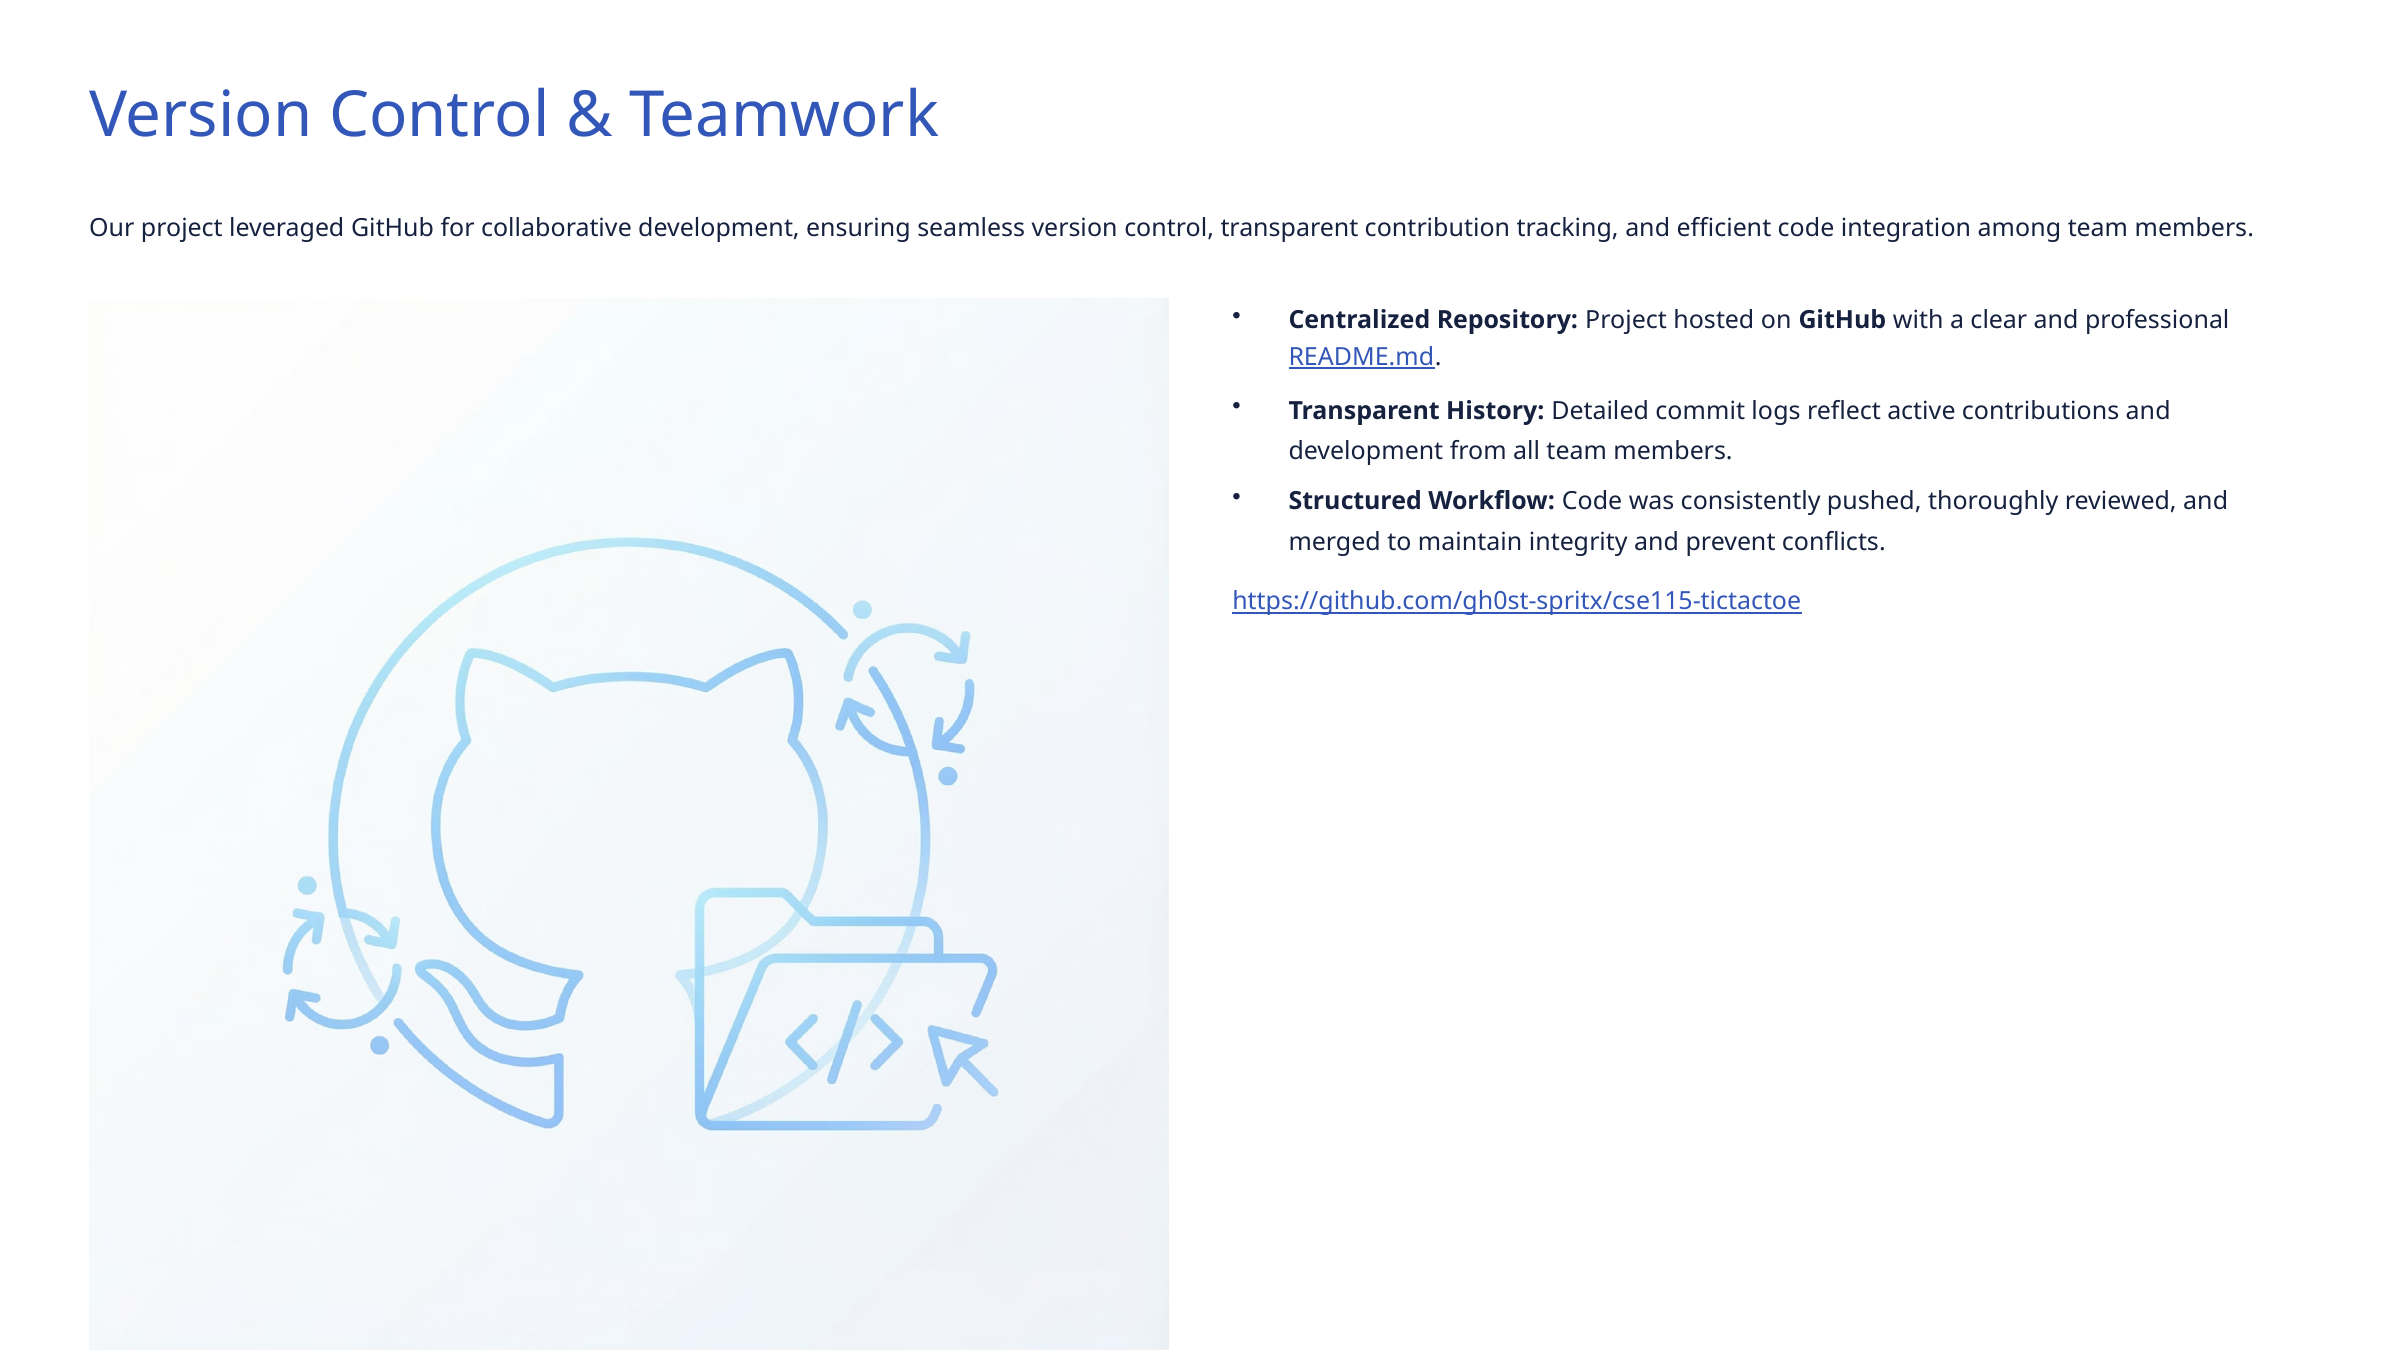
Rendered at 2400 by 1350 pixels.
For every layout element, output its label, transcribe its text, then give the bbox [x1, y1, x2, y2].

text_box Transparent History: Detailed commit logs reflect active contributions and development from all team members. [1232, 383, 2312, 465]
picture [89, 298, 1169, 1350]
text_box Our project leveraged GitHub for collaborative development, ensuring seamless version control, transparent contribution tracking, and efficient code integration among team members. [89, 200, 2311, 242]
text_box https://github.com/gh0st-spritx/cse115-tictactoe [1232, 578, 2312, 620]
text_box Centralized Repository: Project hosted on GitHub with a clear and professional README.md. [1232, 293, 2312, 375]
text_box Version Control & Teamwork [89, 69, 952, 150]
text_box Structured Workflow: Code was consistently pushed, thoroughly reviewed, and merged to maintain integrity and prevent conflicts. [1232, 473, 2312, 556]
